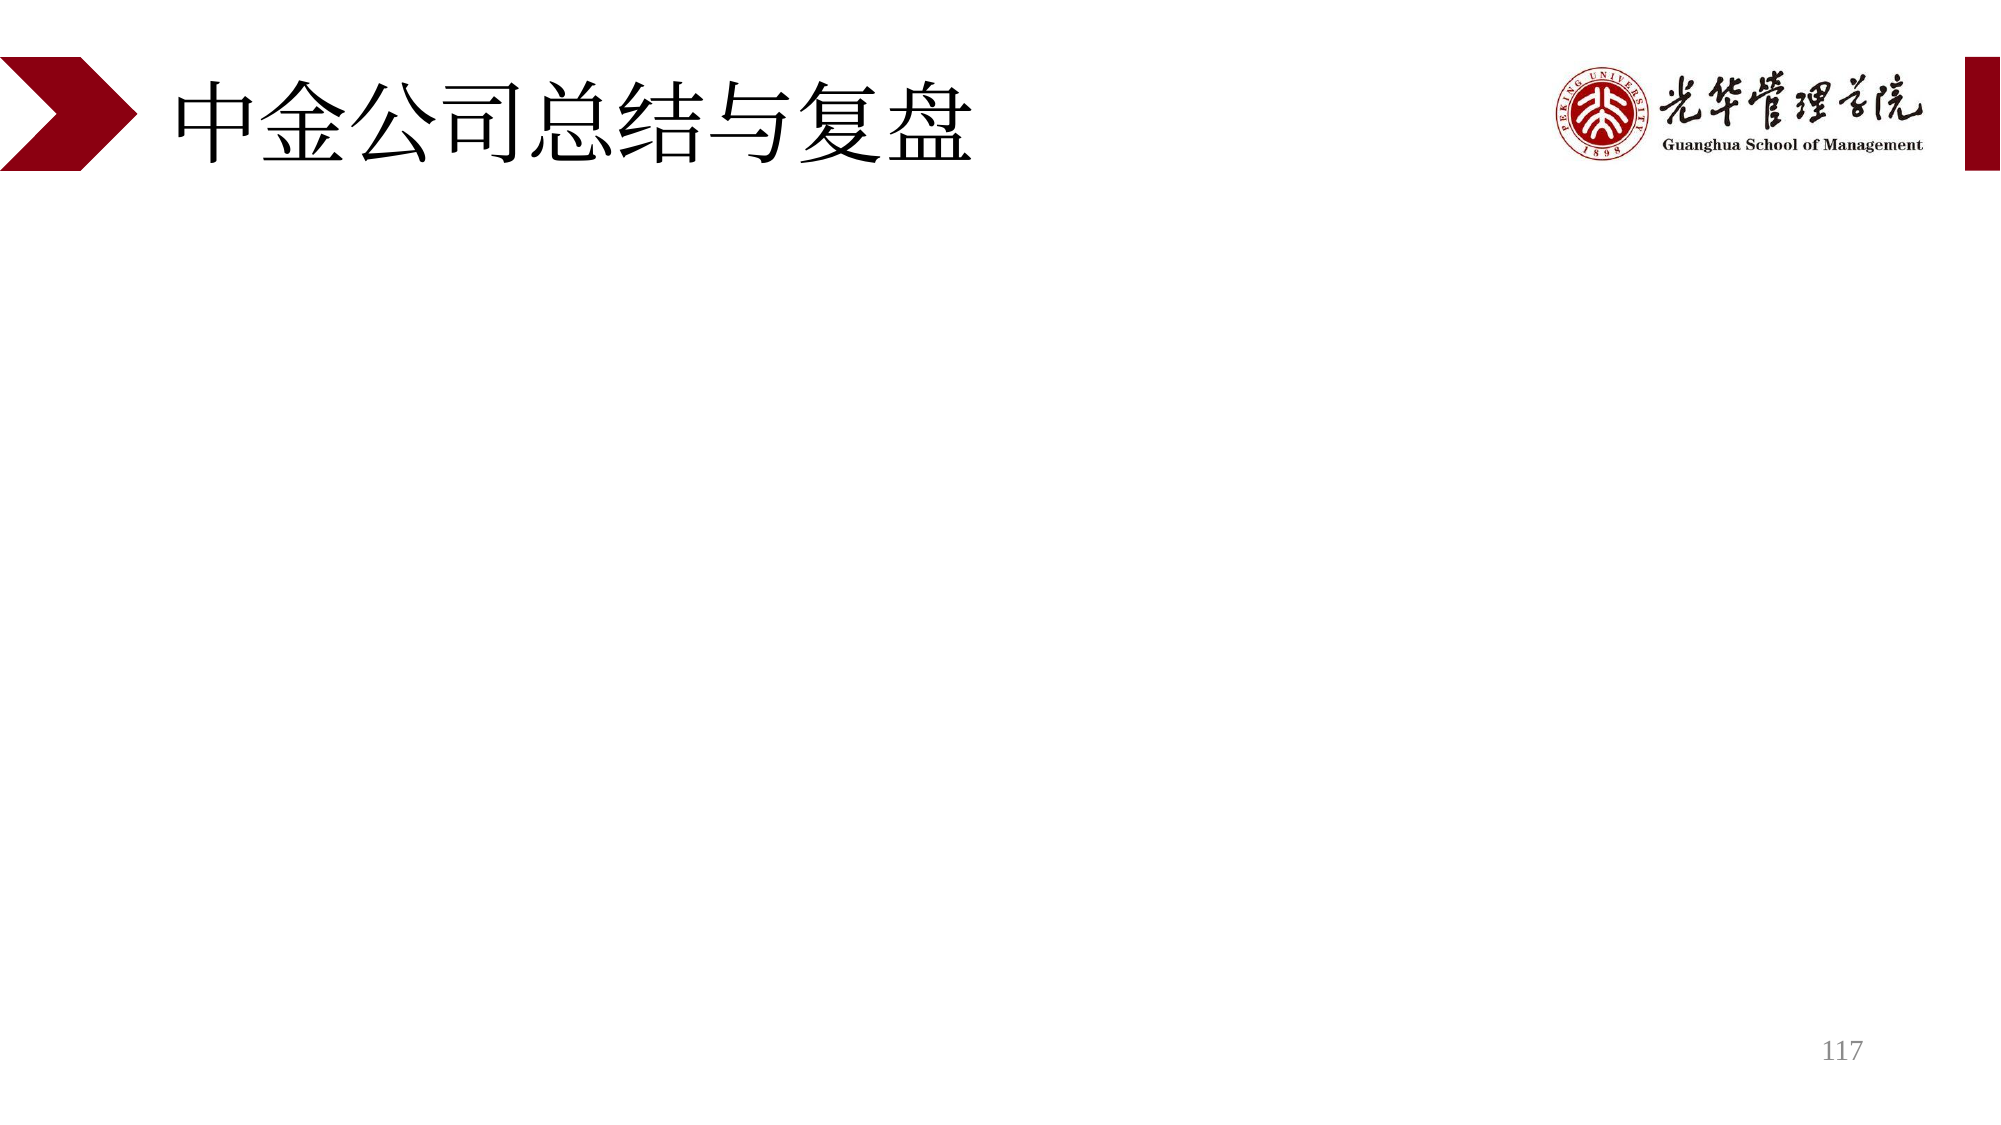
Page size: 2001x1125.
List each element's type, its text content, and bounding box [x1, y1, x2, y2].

title 中金公司总结与复盘 [154, 59, 1537, 195]
slide_number 117 [1429, 1018, 1880, 1079]
picture [1507, 27, 1965, 200]
